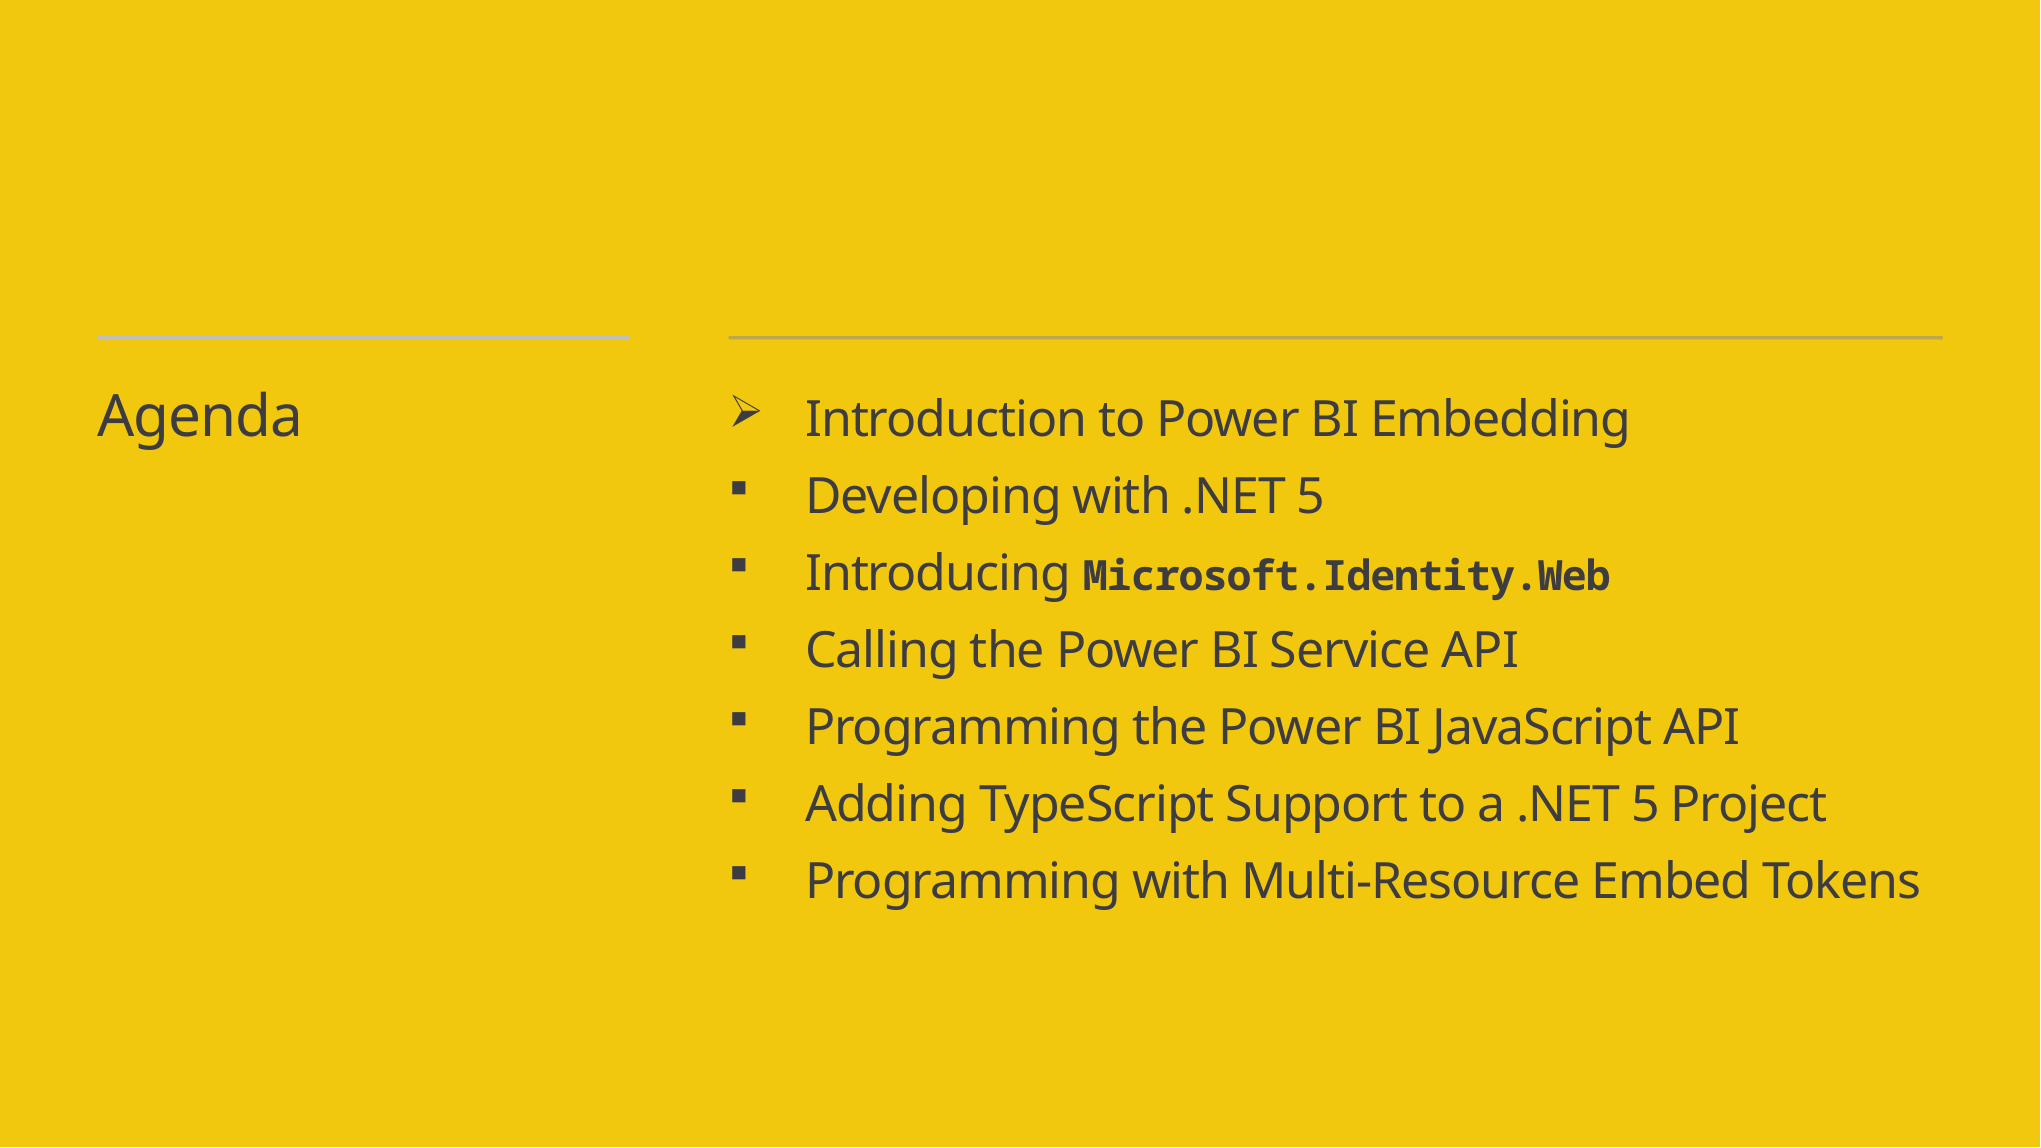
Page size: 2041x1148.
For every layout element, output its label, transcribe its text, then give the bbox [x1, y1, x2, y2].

list Introduction to Power BI Embedding Developing with .NET 5 Introducing Microsoft.Identity.Web Calling the Power BI Service API Programming the Power BI JavaScript API Adding TypeScript Support to a .NET 5 Project Programming with Multi-Resource Embed Tokens [728, 386, 2008, 912]
title Agenda [97, 386, 631, 451]
